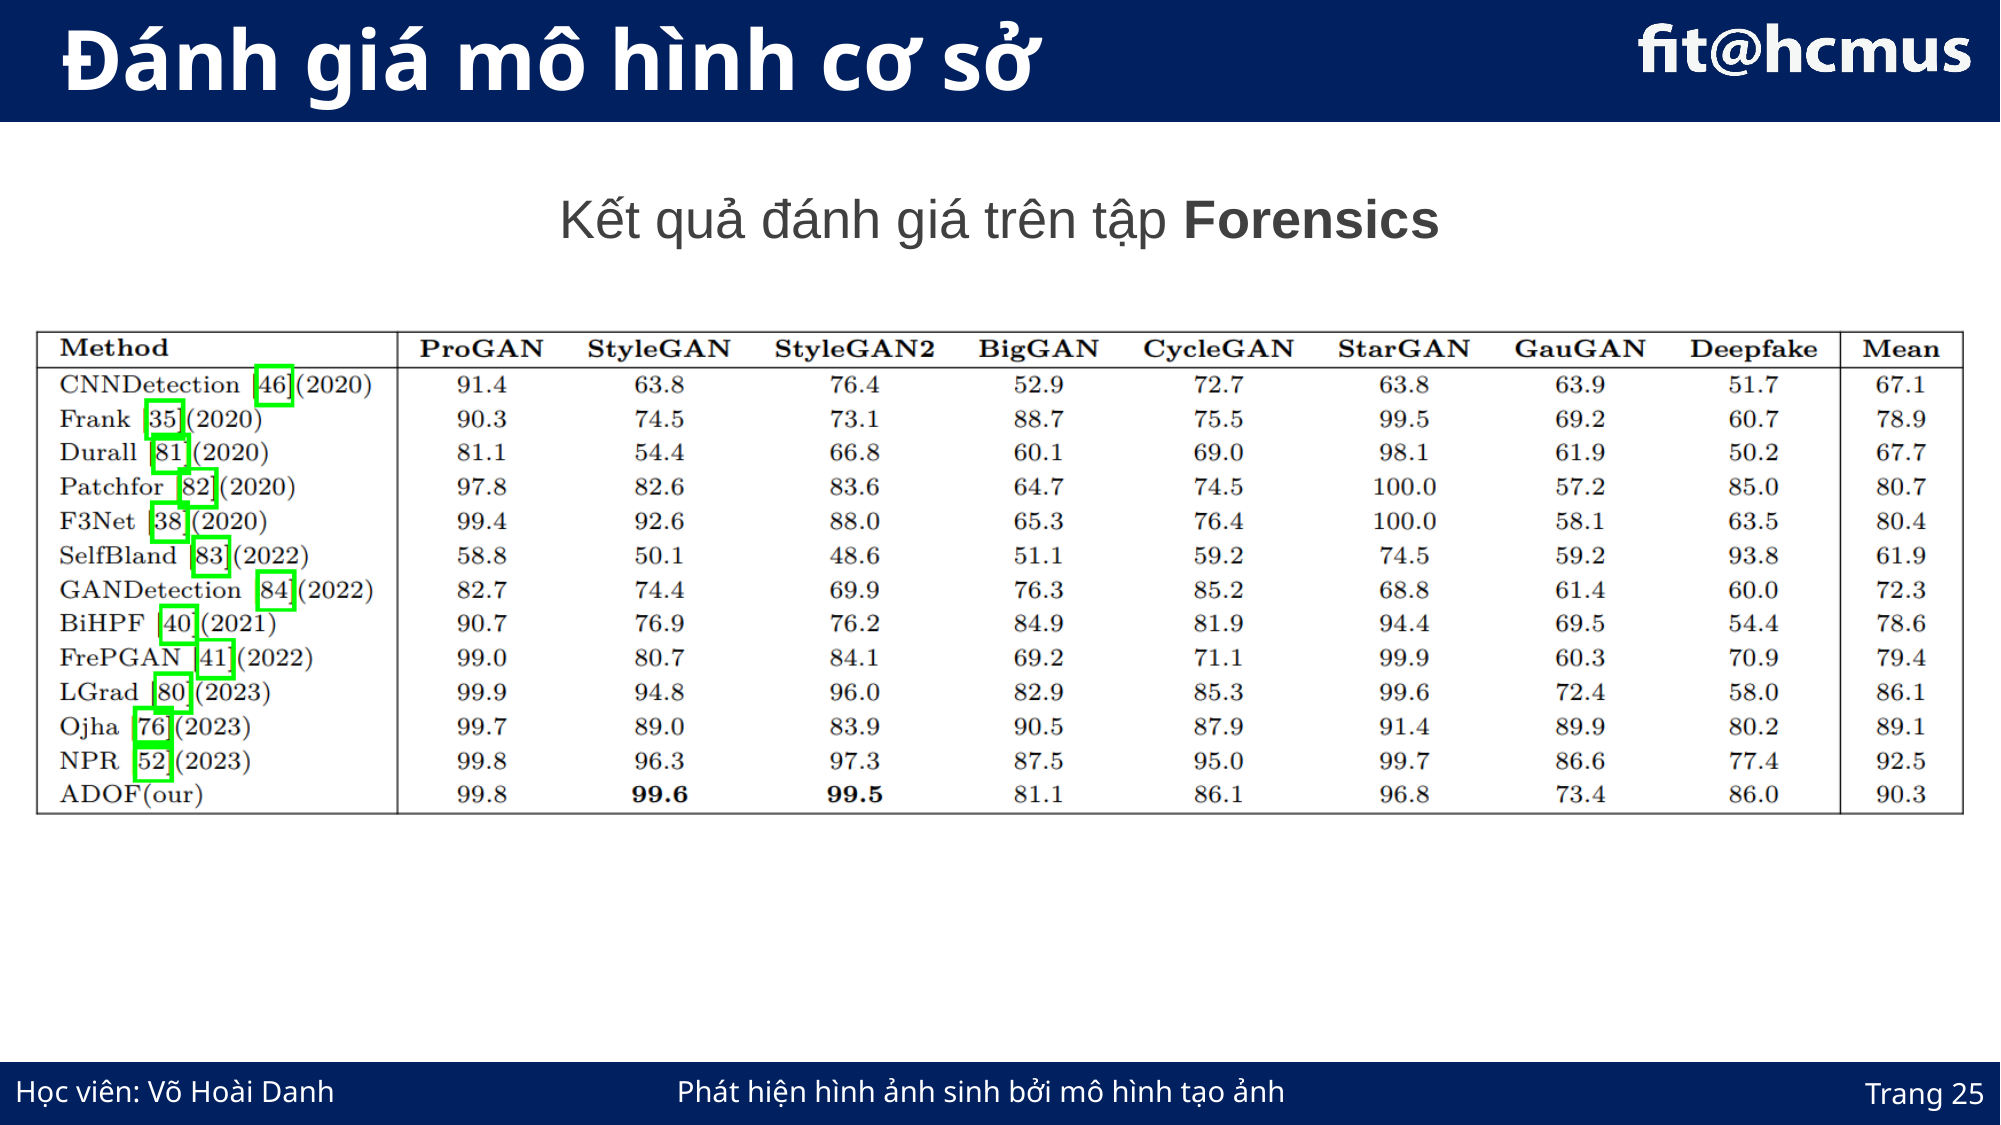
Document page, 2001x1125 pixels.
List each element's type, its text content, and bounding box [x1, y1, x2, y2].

picture [1554, 0, 2001, 149]
picture [32, 326, 1965, 816]
text_box Kết quả đánh giá trên tập Forensics [0, 176, 2000, 257]
text_box Đánh giá mô hình cơ sở [0, 0, 2000, 115]
